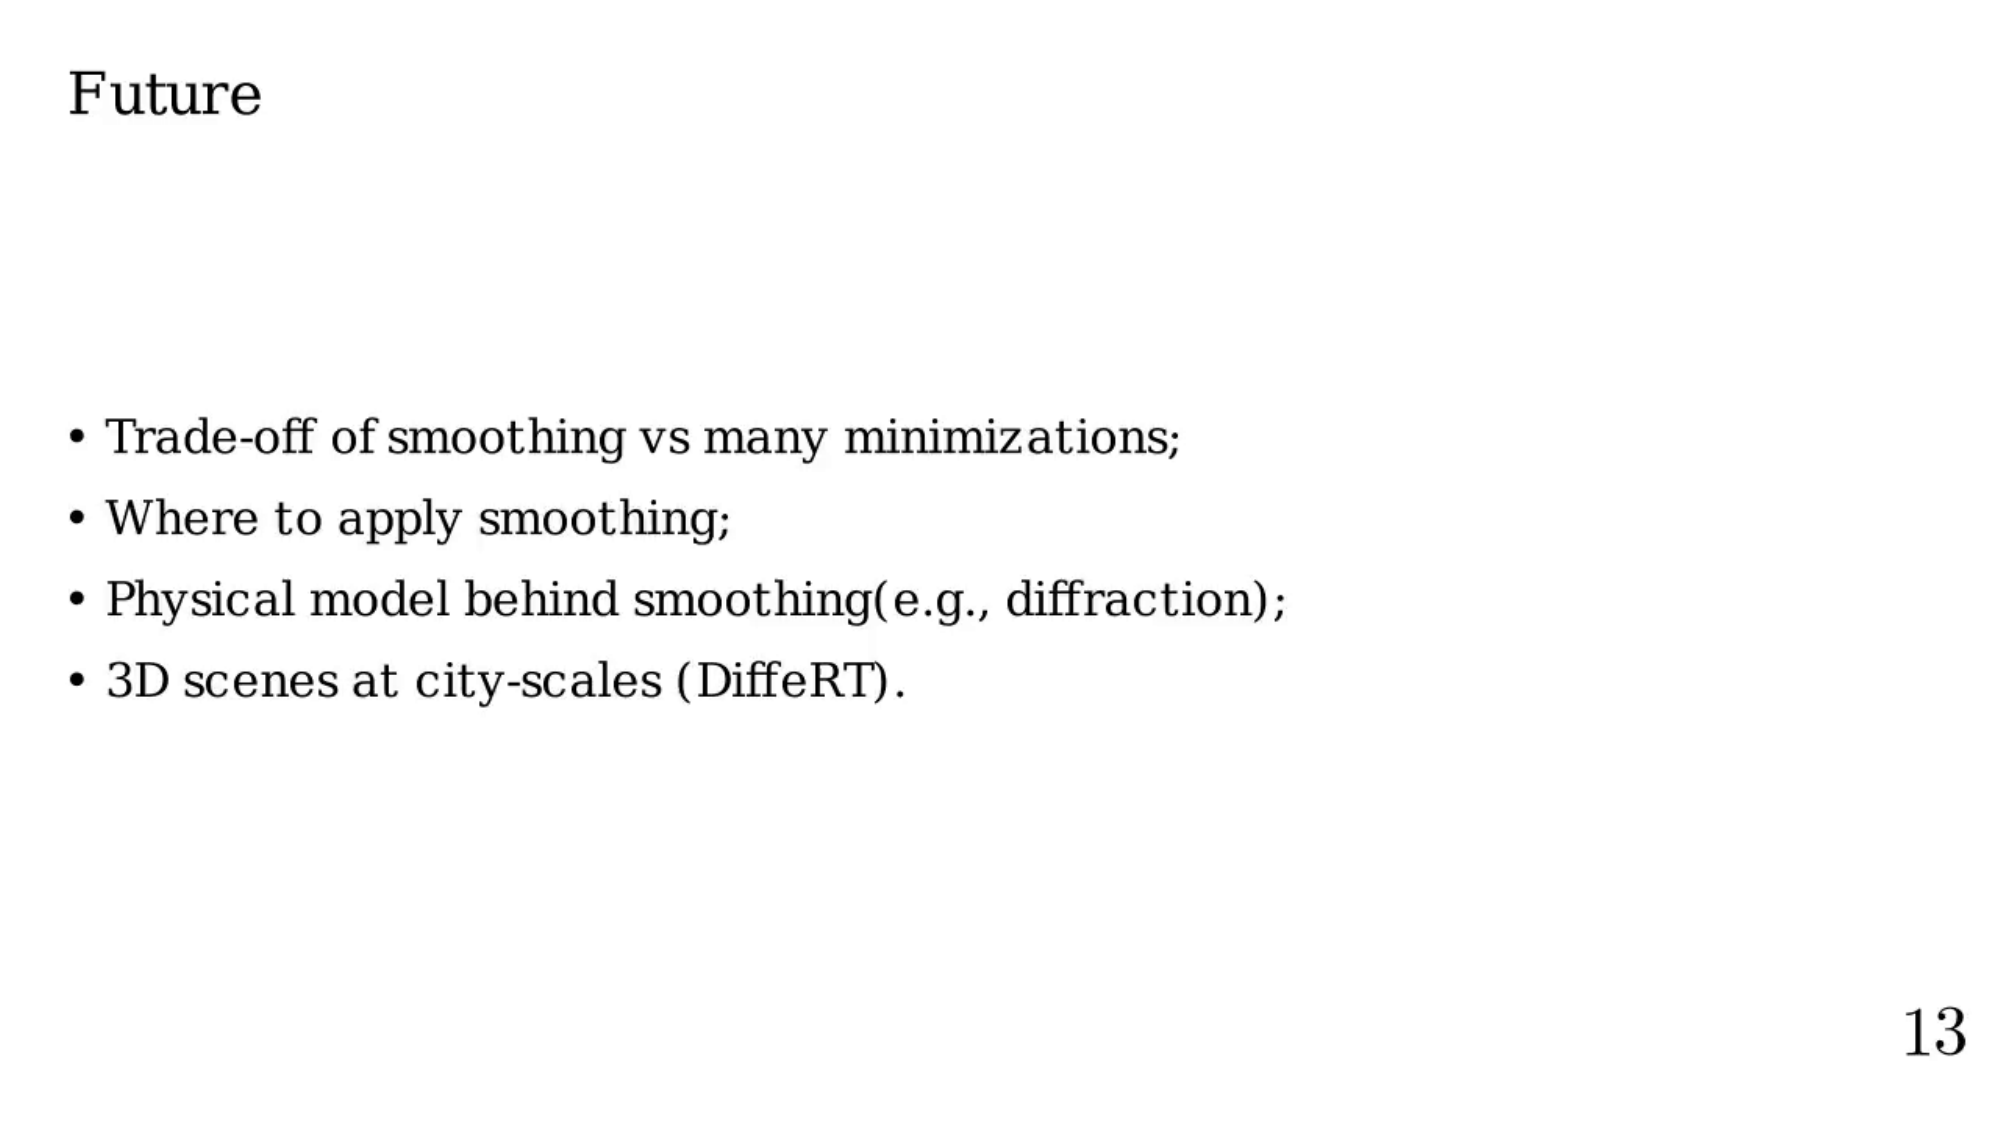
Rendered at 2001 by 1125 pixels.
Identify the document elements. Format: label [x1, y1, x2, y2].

text_box [0, 0, 2000, 1125]
